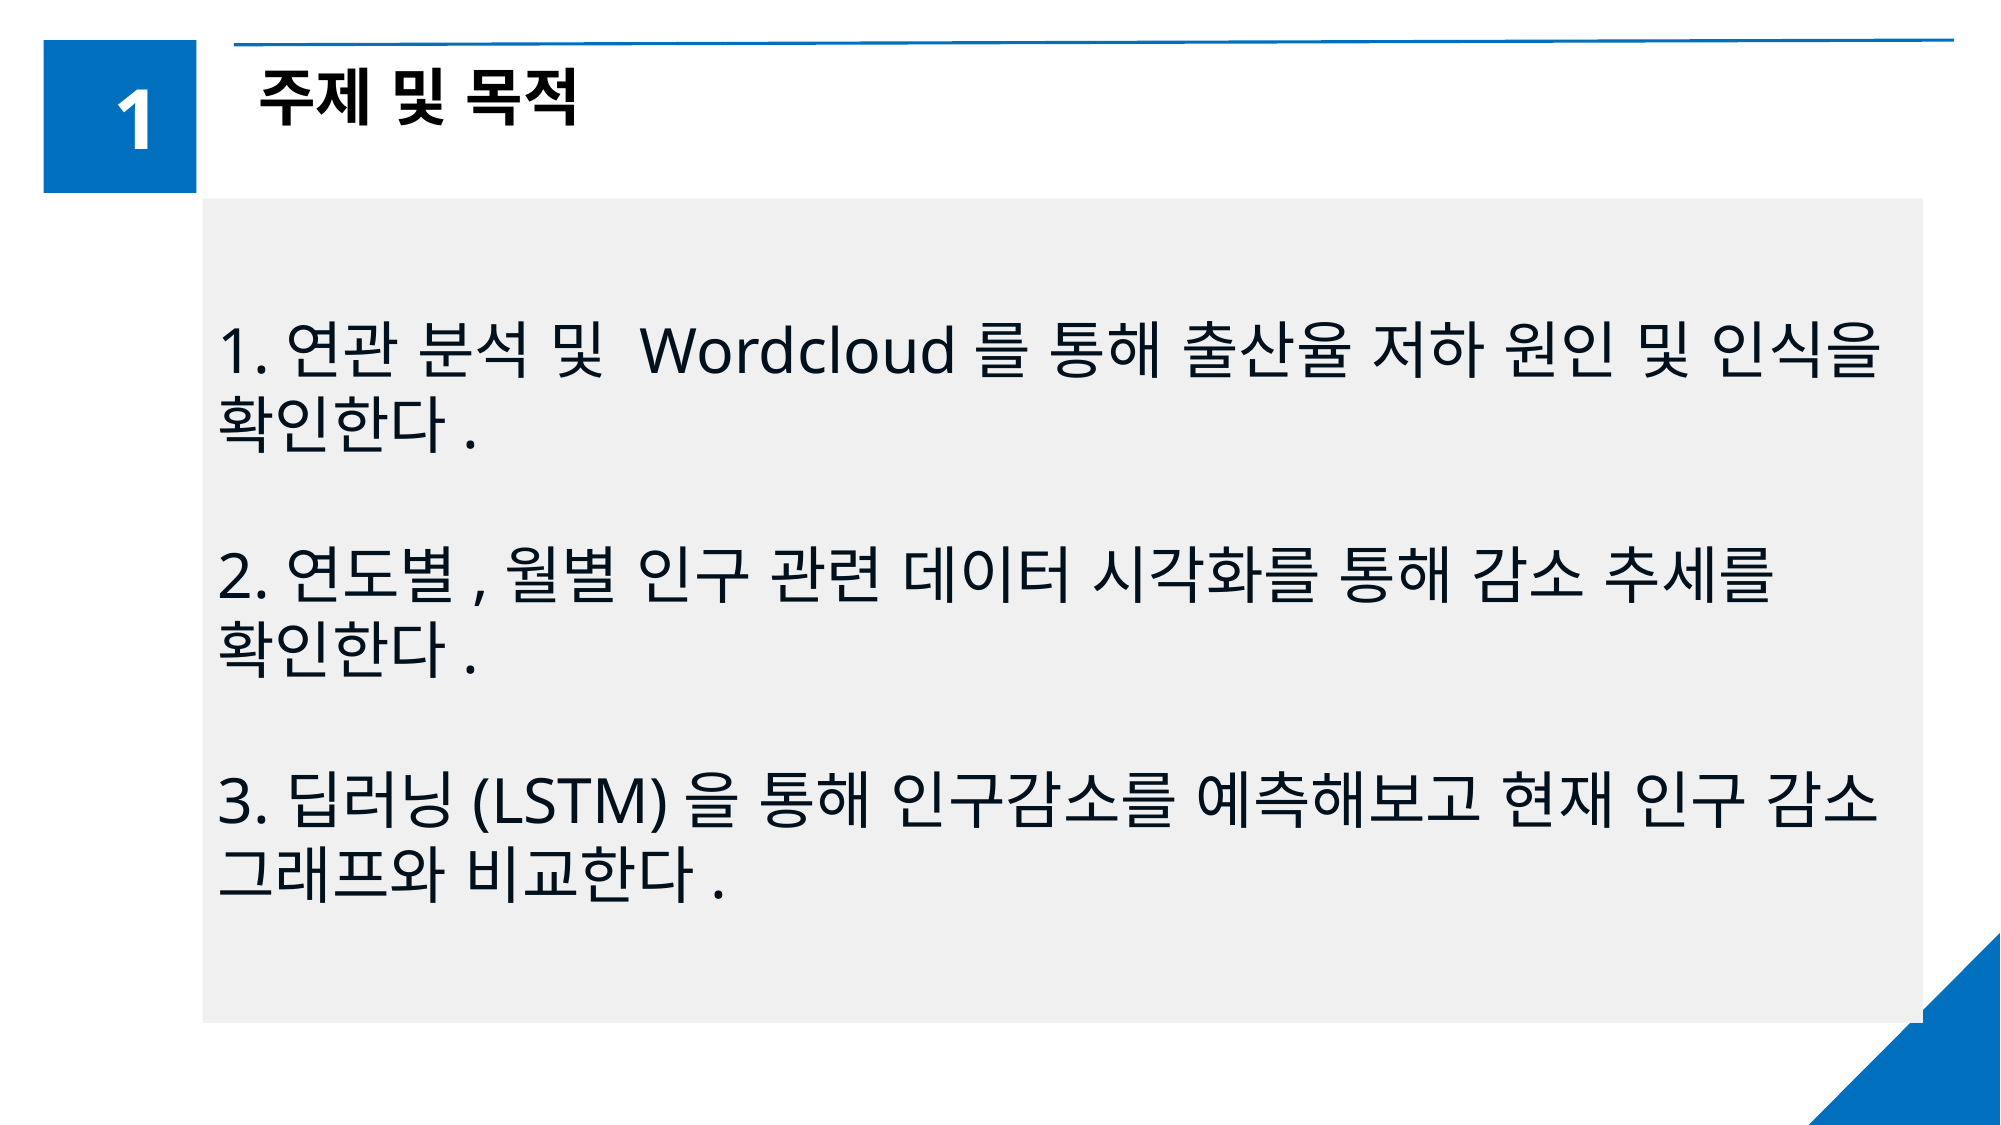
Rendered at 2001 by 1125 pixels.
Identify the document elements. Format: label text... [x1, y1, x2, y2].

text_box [233, 40, 1954, 45]
text_box [1807, 931, 2000, 1125]
text_box 1.연관 분석 및 Wordcloud를 통해 출산율 저하 원인 및 인식을 확인한다. 2.연도별,월별 인구 관련 데이터 시각화를 통해 감소 추세를 확인한다. 3.딥러닝(LSTM)을 통해 인구감소를 예측해보고 현재 인구 감소 그래프와 비교한다. [202, 198, 1924, 1024]
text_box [224, 50, 615, 205]
text_box [43, 39, 197, 194]
text_box 1 [98, 58, 142, 174]
